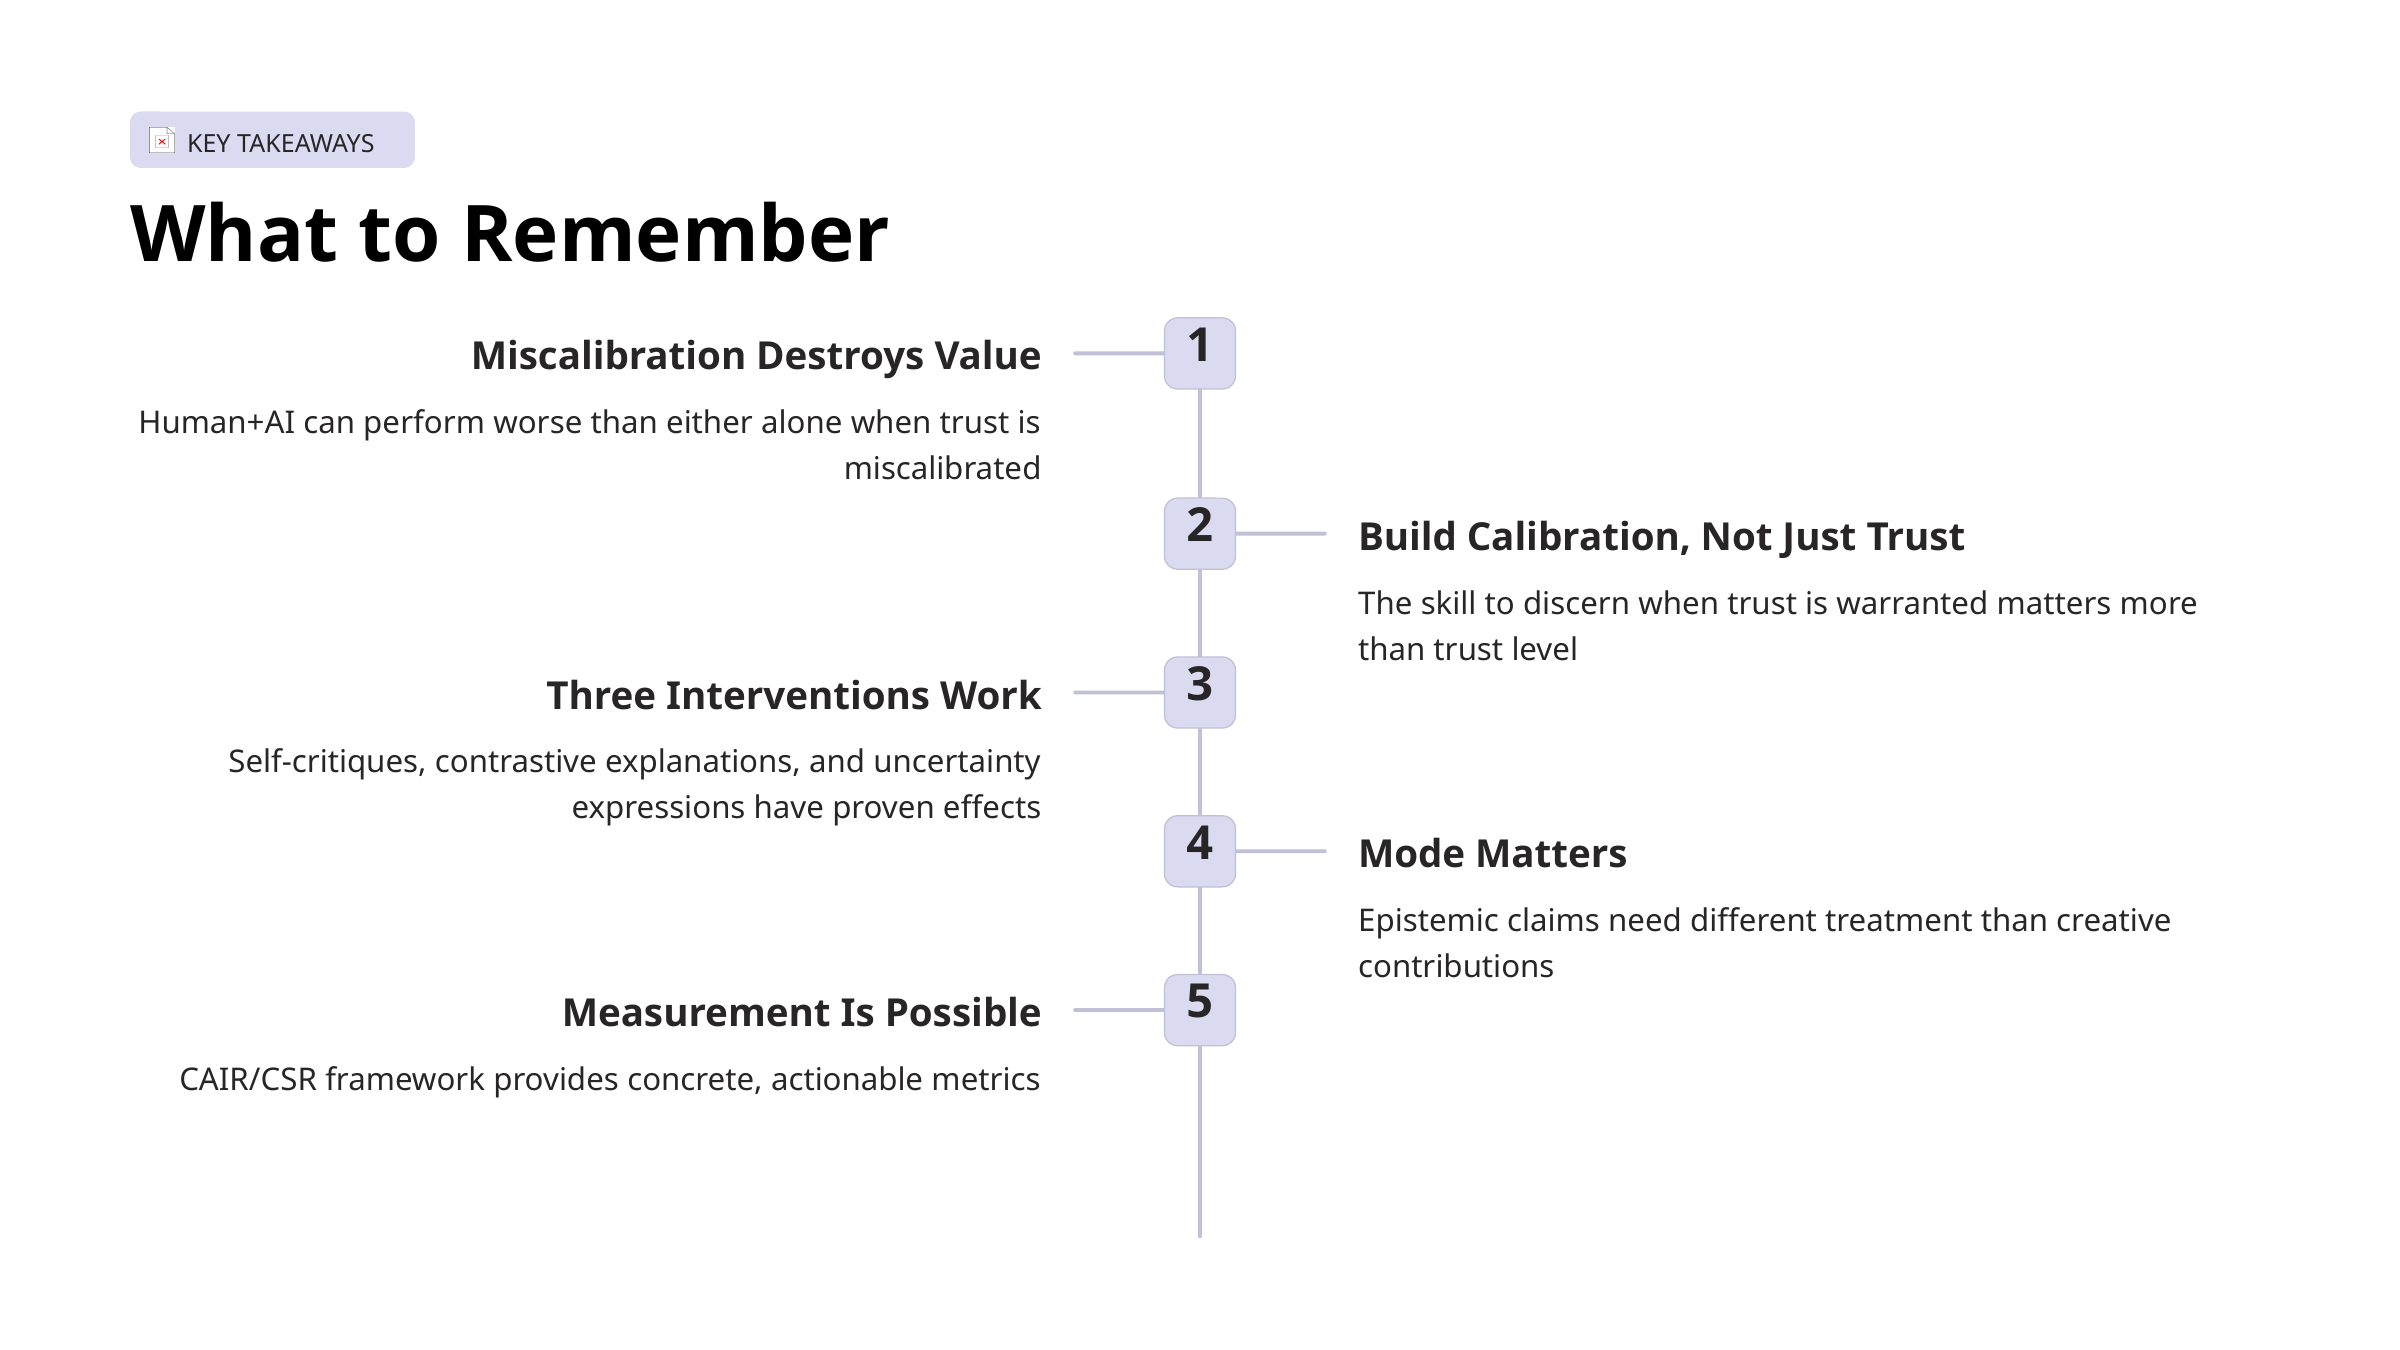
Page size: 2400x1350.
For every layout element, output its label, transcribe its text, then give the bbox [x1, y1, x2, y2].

text_box Miscalibration Destroys Value [465, 328, 1042, 379]
picture [149, 127, 175, 153]
text_box [1073, 351, 1164, 356]
text_box Human+AI can perform worse than either alone when trust is miscalibrated [130, 394, 1042, 488]
text_box CAIR/CSR framework provides concrete, actionable metrics [130, 1050, 1042, 1098]
text_box Mode Matters [1358, 826, 1754, 876]
text_box Three Interventions Work [549, 667, 1042, 718]
text_box KEY TAKEAWAYS [187, 121, 396, 159]
text_box [1073, 690, 1164, 695]
text_box [130, 111, 415, 168]
text_box 2 [1176, 503, 1224, 564]
text_box [1164, 656, 1236, 729]
text_box [1164, 815, 1236, 887]
text_box [1073, 1008, 1164, 1012]
text_box Measurement Is Possible [558, 985, 1042, 1035]
text_box The skill to discern when trust is warranted matters more than trust level [1358, 574, 2270, 669]
text_box [1236, 849, 1327, 854]
text_box [1198, 887, 1202, 974]
text_box 5 [1176, 980, 1224, 1040]
text_box [1236, 531, 1327, 536]
text_box [1198, 1046, 1202, 1239]
text_box [1164, 498, 1236, 570]
text_box 3 [1176, 662, 1224, 723]
text_box What to Remember [130, 178, 921, 278]
text_box [1198, 389, 1202, 498]
text_box [1198, 570, 1202, 656]
text_box [1198, 729, 1202, 815]
text_box 4 [1176, 821, 1224, 881]
text_box Self-critiques, contrastive explanations, and uncertainty expressions have proven effects [130, 733, 1042, 827]
text_box [1164, 317, 1236, 389]
text_box [1164, 974, 1236, 1046]
text_box Build Calibration, Not Just Trust [1358, 508, 1971, 559]
text_box 1 [1176, 323, 1224, 383]
text_box Epistemic claims need different treatment than creative contributions [1358, 892, 2270, 986]
